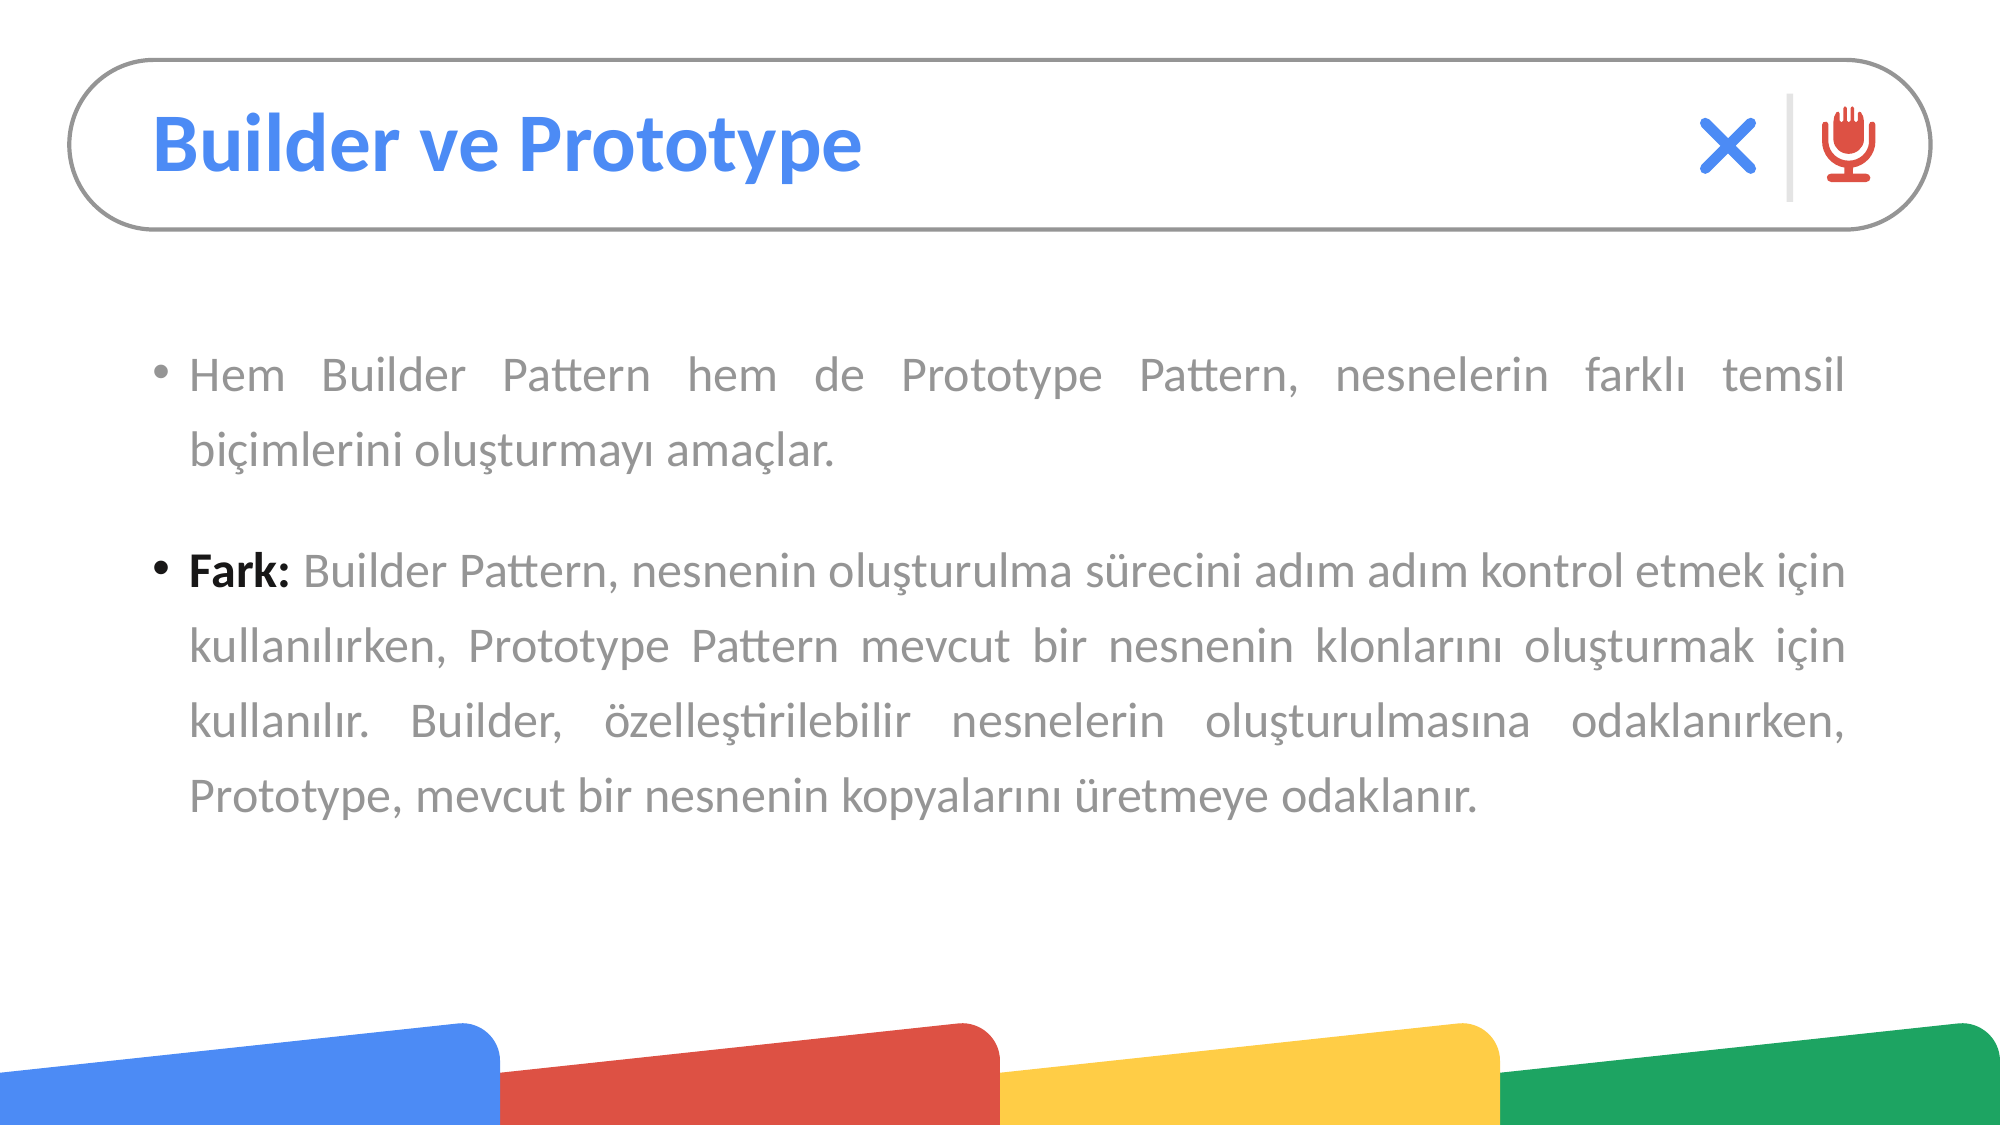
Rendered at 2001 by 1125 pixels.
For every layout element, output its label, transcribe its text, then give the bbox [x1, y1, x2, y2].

list Hem Builder Pattern hem de Prototype Pattern, nesnelerin farklı temsil biçimlerini oluşturmayı amaçlar. Fark: Builder Pattern, nesnenin oluşturulma sürecini adım adım kontrol etmek için kullanılırken, Prototype Pattern mevcut bir nesnenin klonlarını oluşturmak için kullanılır. Builder, özelleştirilebilir nesnelerin oluşturulmasına odaklanırken, Prototype, mevcut bir nesnenin kopyalarını üretmeye odaklanır. [137, 318, 1863, 987]
title Builder ve Prototype [137, 59, 1650, 230]
